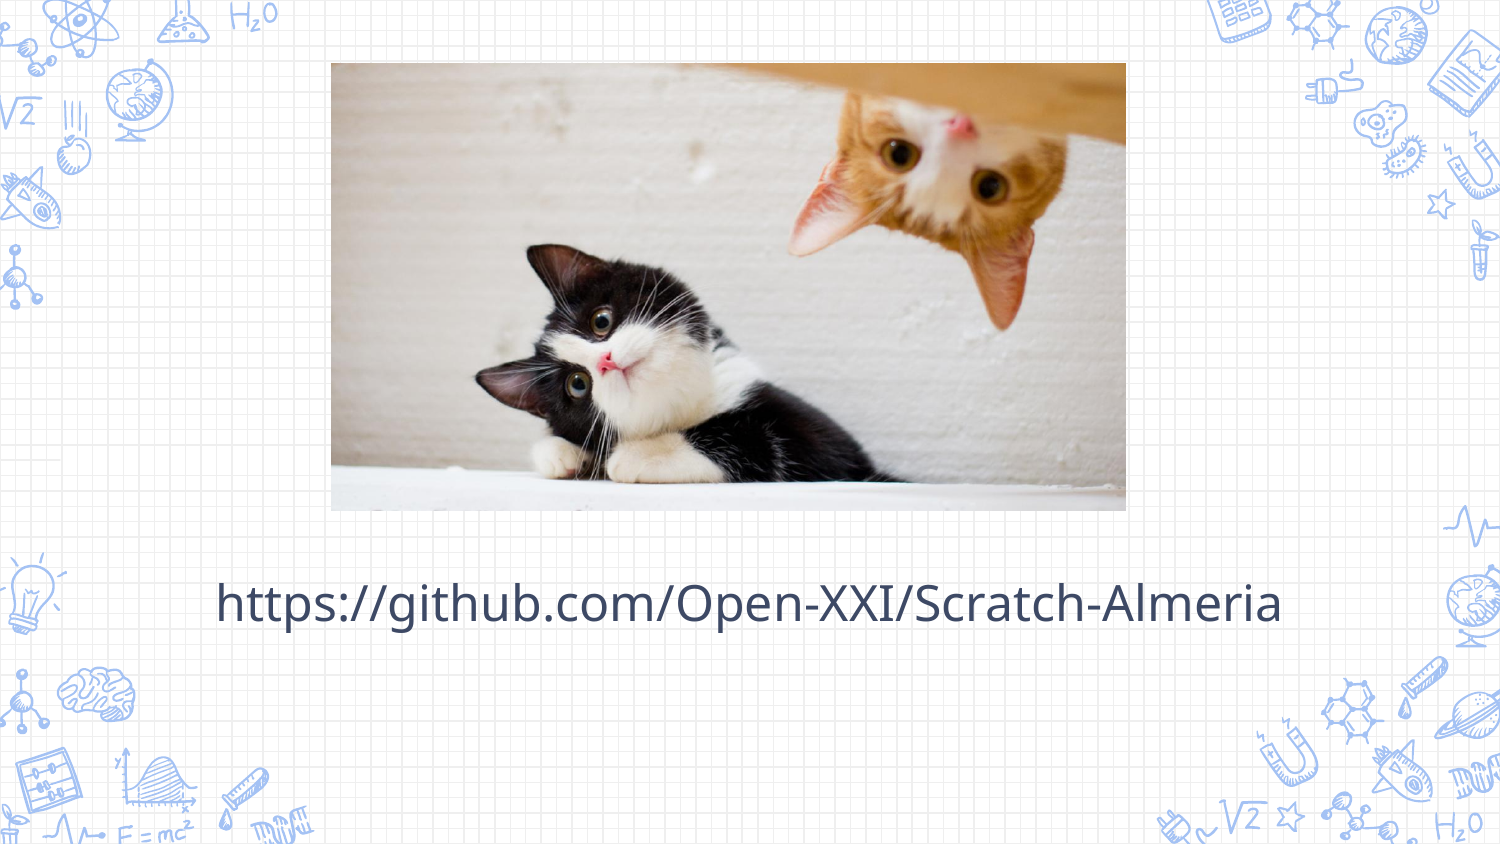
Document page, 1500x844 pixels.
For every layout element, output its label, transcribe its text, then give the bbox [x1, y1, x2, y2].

picture [330, 63, 1126, 512]
list https://github.com/Open-XXI/Scratch-Almeria [75, 556, 1425, 681]
